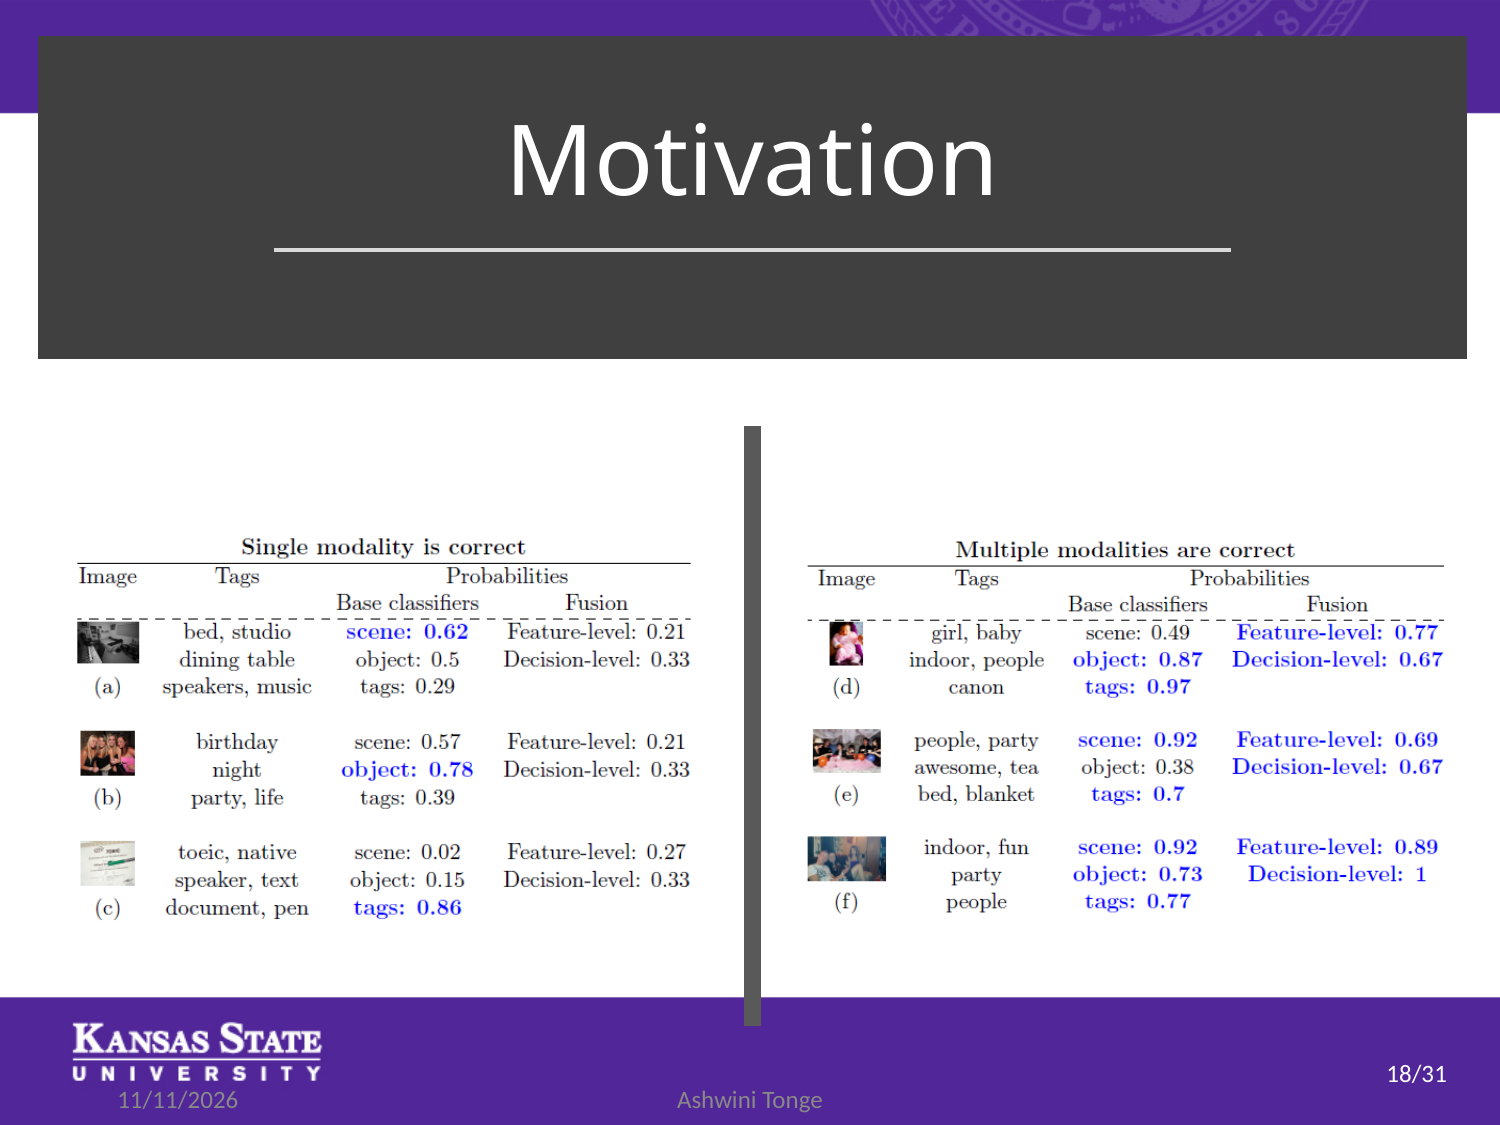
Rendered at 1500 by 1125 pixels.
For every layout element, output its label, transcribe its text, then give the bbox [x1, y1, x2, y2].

picture [0, 0, 1500, 1125]
text_box [48, 45, 1457, 350]
title Motivation [67, 71, 1438, 224]
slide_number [102, 1069, 440, 1125]
footer Ashwini Tonge [496, 1069, 1004, 1125]
